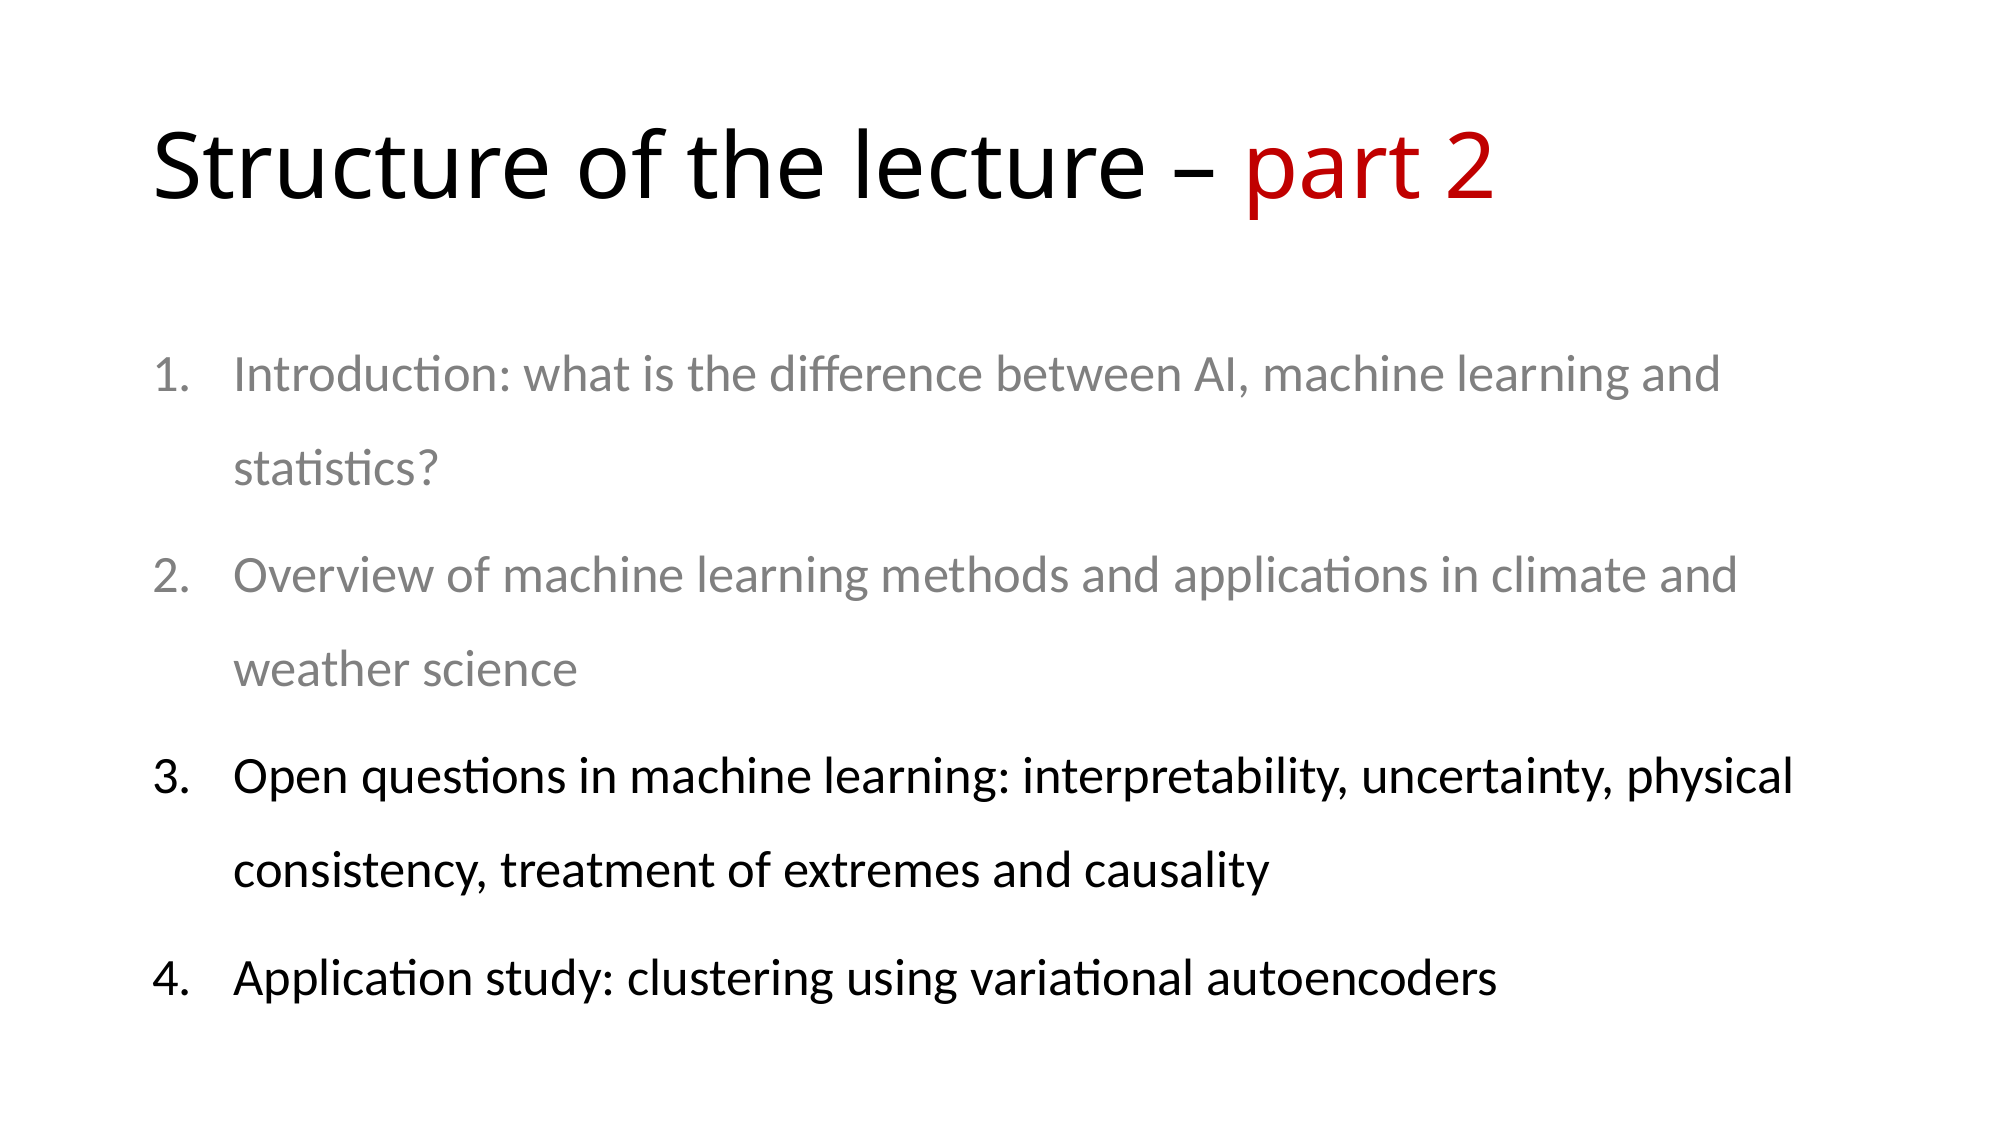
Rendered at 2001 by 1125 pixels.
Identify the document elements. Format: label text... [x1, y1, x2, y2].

title Structure of the lecture – part 2 [137, 59, 1863, 278]
list Introduction: what is the difference between AI, machine learning and statistics? Overview of machine learning methods and applications in climate and weather science Open questions in machine learning: interpretability, uncertainty, physical consistency, treatment of extremes and causality Application study: clustering using variational autoencoders [137, 299, 1863, 1014]
